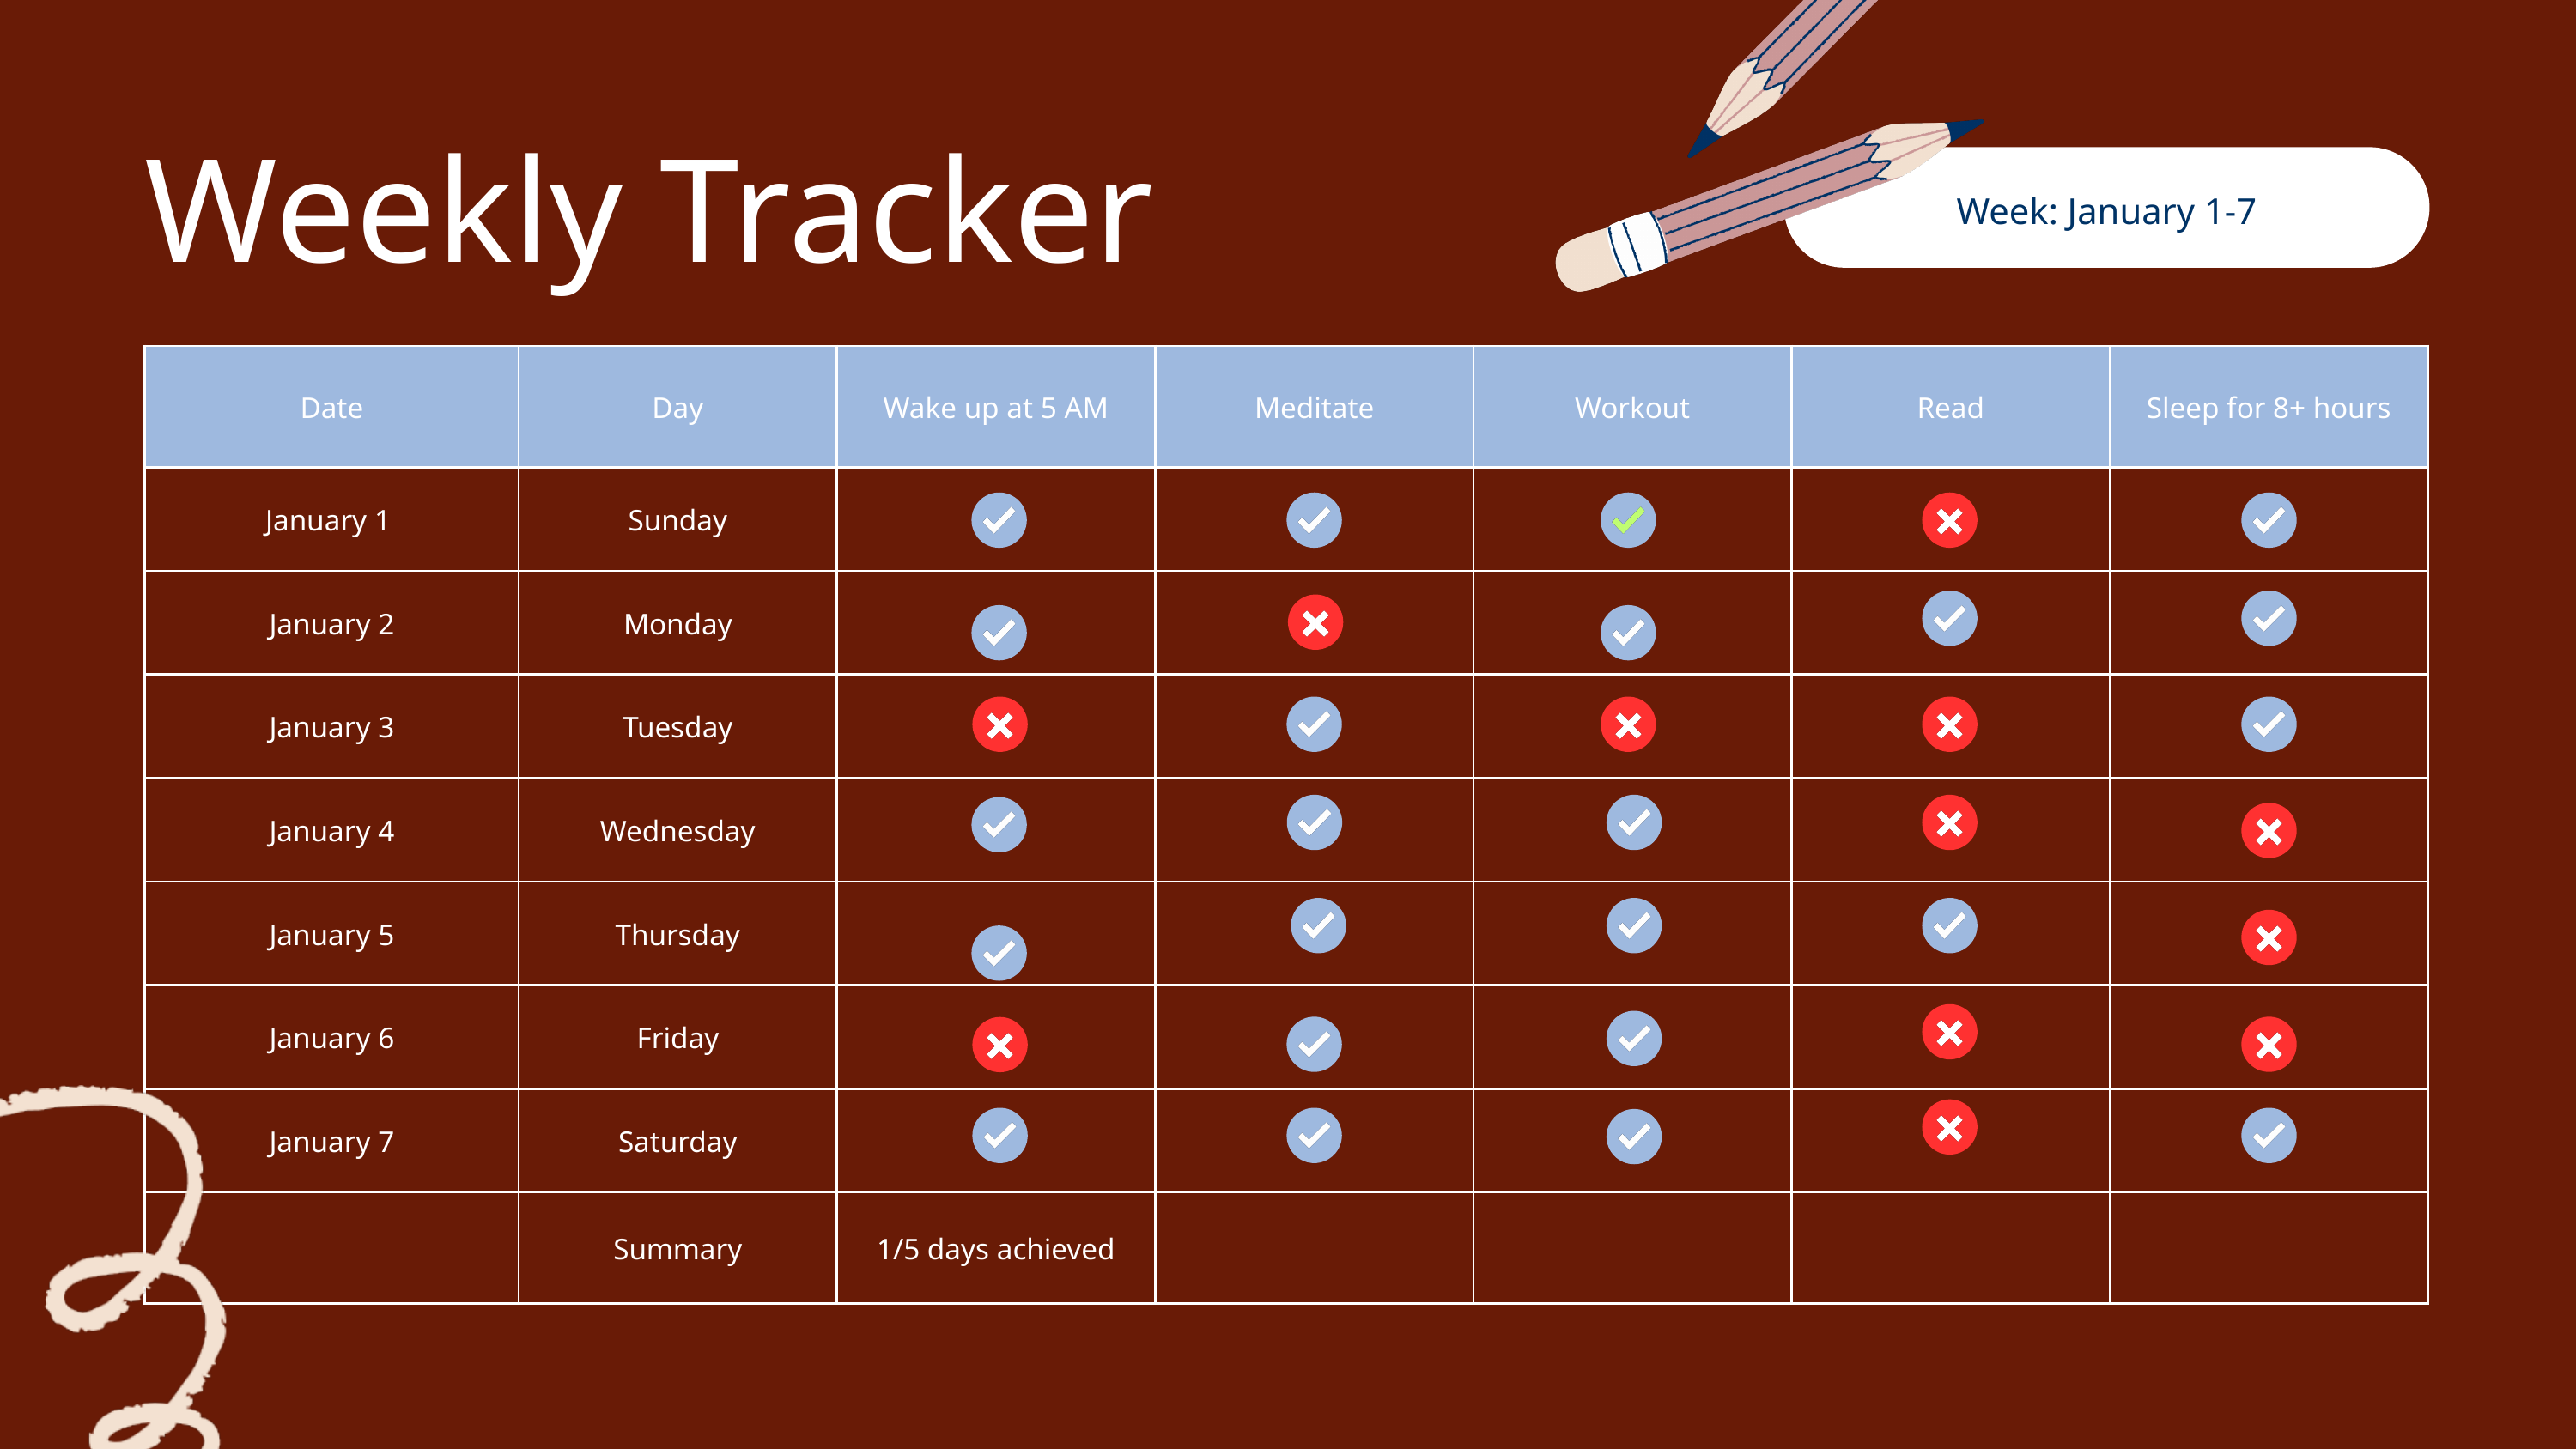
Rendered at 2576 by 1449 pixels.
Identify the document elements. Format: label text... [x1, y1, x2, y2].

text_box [1606, 897, 1662, 954]
table_cell [1793, 779, 2109, 881]
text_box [972, 696, 1029, 753]
table_cell [838, 779, 1154, 881]
table_header Meditate [1157, 347, 1473, 466]
table_header Date [146, 347, 518, 466]
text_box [2241, 1016, 2297, 1072]
table_cell January 1 [146, 469, 518, 570]
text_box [971, 492, 1028, 549]
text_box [2241, 590, 2297, 646]
table_cell [1474, 1193, 1790, 1302]
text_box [971, 604, 1028, 661]
table_cell [1793, 882, 2109, 984]
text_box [1922, 897, 1978, 954]
table_cell [838, 986, 1154, 1088]
table_cell [1474, 469, 1790, 570]
table_header Wake up at 5 AM [838, 347, 1154, 466]
table_cell [838, 676, 1154, 777]
table_cell [1793, 676, 2109, 777]
table_cell Friday [519, 986, 835, 1088]
table_cell 1/5 days achieved [838, 1193, 1154, 1302]
table_cell January 5 [146, 882, 518, 984]
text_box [1922, 794, 1978, 851]
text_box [2241, 802, 2297, 858]
table_cell Summary [519, 1193, 835, 1302]
table_cell Saturday [519, 1090, 835, 1191]
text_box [1922, 590, 1978, 646]
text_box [971, 797, 1028, 853]
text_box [971, 925, 1028, 981]
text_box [1291, 897, 1347, 954]
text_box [1600, 696, 1656, 753]
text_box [1286, 1016, 1342, 1072]
table_cell [1474, 779, 1790, 881]
table_cell [2111, 779, 2427, 881]
table_cell [1474, 882, 1790, 984]
table_cell [1157, 676, 1473, 777]
table_cell [2111, 1090, 2427, 1191]
table_cell [1157, 986, 1473, 1088]
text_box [1287, 594, 1344, 651]
table_cell [1793, 1090, 2109, 1191]
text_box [1286, 794, 1343, 851]
table_cell [2111, 882, 2427, 984]
table_cell January 7 [227, 1090, 518, 1191]
table_cell Monday [519, 572, 835, 673]
table_cell January 4 [146, 779, 518, 881]
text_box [1606, 1010, 1662, 1067]
table_cell [1474, 986, 1790, 1088]
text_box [1606, 794, 1662, 851]
text_box [1548, 0, 2017, 294]
table_cell [2111, 676, 2427, 777]
table_cell January 3 [146, 676, 518, 777]
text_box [2241, 492, 2297, 549]
table_cell [2111, 986, 2427, 1088]
table_cell [838, 469, 1154, 570]
table_cell [1157, 572, 1473, 673]
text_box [1922, 696, 1978, 753]
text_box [1600, 492, 1656, 549]
table_cell [227, 1193, 518, 1302]
table_cell [1474, 676, 1790, 777]
table_header Read [1793, 347, 2109, 466]
table_cell [1157, 469, 1473, 570]
table_cell [1157, 1193, 1473, 1302]
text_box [1782, 145, 2432, 270]
table_cell [1793, 986, 2109, 1088]
table_header Day [519, 347, 835, 466]
table_cell [1474, 1090, 1790, 1191]
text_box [972, 1107, 1029, 1164]
text_box Weekly Tracker [144, 118, 1498, 291]
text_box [1600, 604, 1656, 661]
table_cell [2111, 1193, 2427, 1302]
table_cell Wednesday [519, 779, 835, 881]
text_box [1286, 696, 1342, 753]
table_cell [1157, 779, 1473, 881]
text_box [0, 1085, 227, 1449]
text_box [972, 1016, 1029, 1073]
table_cell [1474, 572, 1790, 673]
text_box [1606, 1108, 1662, 1165]
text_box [1922, 1003, 1978, 1060]
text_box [1286, 492, 1342, 549]
table_cell Thursday [519, 882, 835, 984]
table_cell [1157, 882, 1473, 984]
table_cell January 6 [146, 986, 518, 1088]
table_cell [1793, 1193, 2109, 1302]
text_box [2241, 909, 2297, 966]
table_cell [838, 1090, 1154, 1191]
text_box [1286, 1107, 1342, 1164]
table_cell January 2 [146, 572, 518, 673]
table_cell [1157, 1090, 1473, 1191]
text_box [2241, 696, 2297, 753]
table_cell [838, 572, 1154, 673]
table_cell [1793, 469, 2109, 570]
table_cell Sunday [519, 469, 835, 570]
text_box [2241, 1107, 2297, 1164]
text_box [1922, 492, 1978, 549]
table_cell [2111, 572, 2427, 673]
table_cell Tuesday [519, 676, 835, 777]
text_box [1922, 1099, 1978, 1155]
table_cell [1793, 572, 2109, 673]
table_header Workout [1474, 347, 1790, 466]
table_header Sleep for 8+ hours [2111, 347, 2427, 466]
table_cell [2111, 469, 2427, 570]
table_cell [838, 882, 1154, 984]
